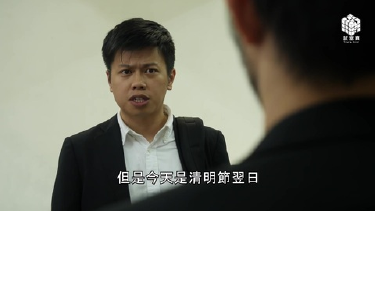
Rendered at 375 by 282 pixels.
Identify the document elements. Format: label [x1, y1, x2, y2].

picture [0, 0, 375, 212]
